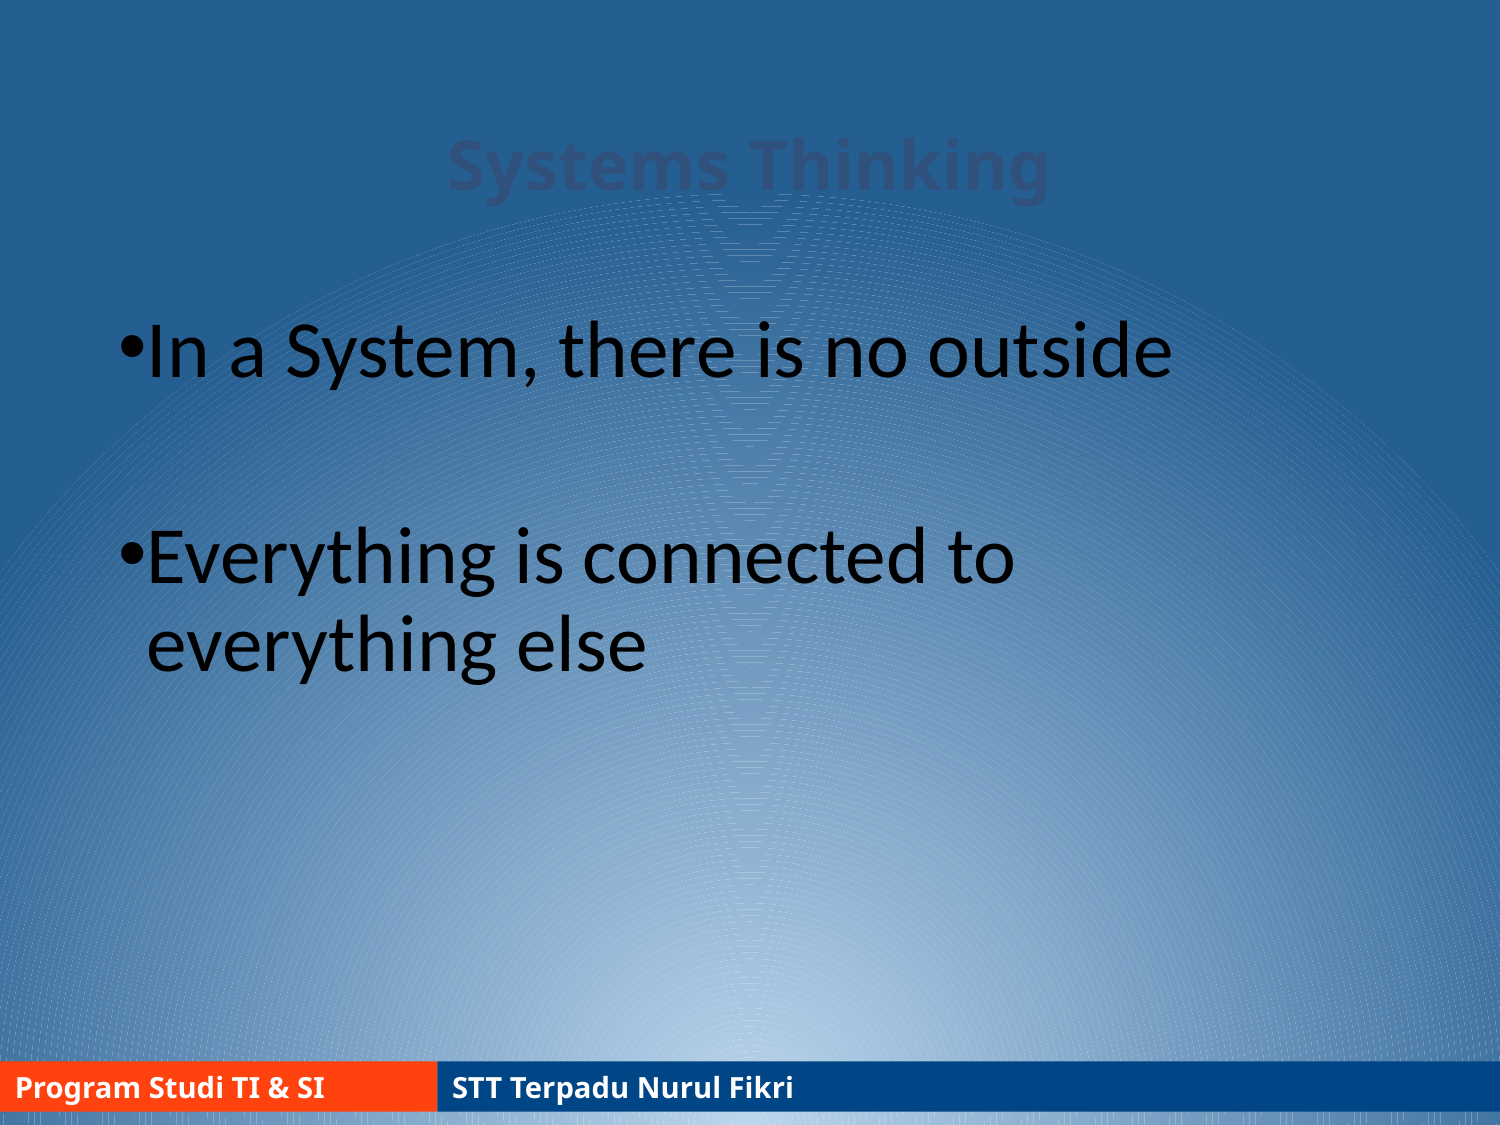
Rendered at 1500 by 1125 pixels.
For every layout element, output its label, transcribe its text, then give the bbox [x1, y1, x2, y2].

title Systems Thinking [0, 59, 1500, 278]
list In a System, there is no outside Everything is connected to everything else [103, 299, 1397, 1014]
